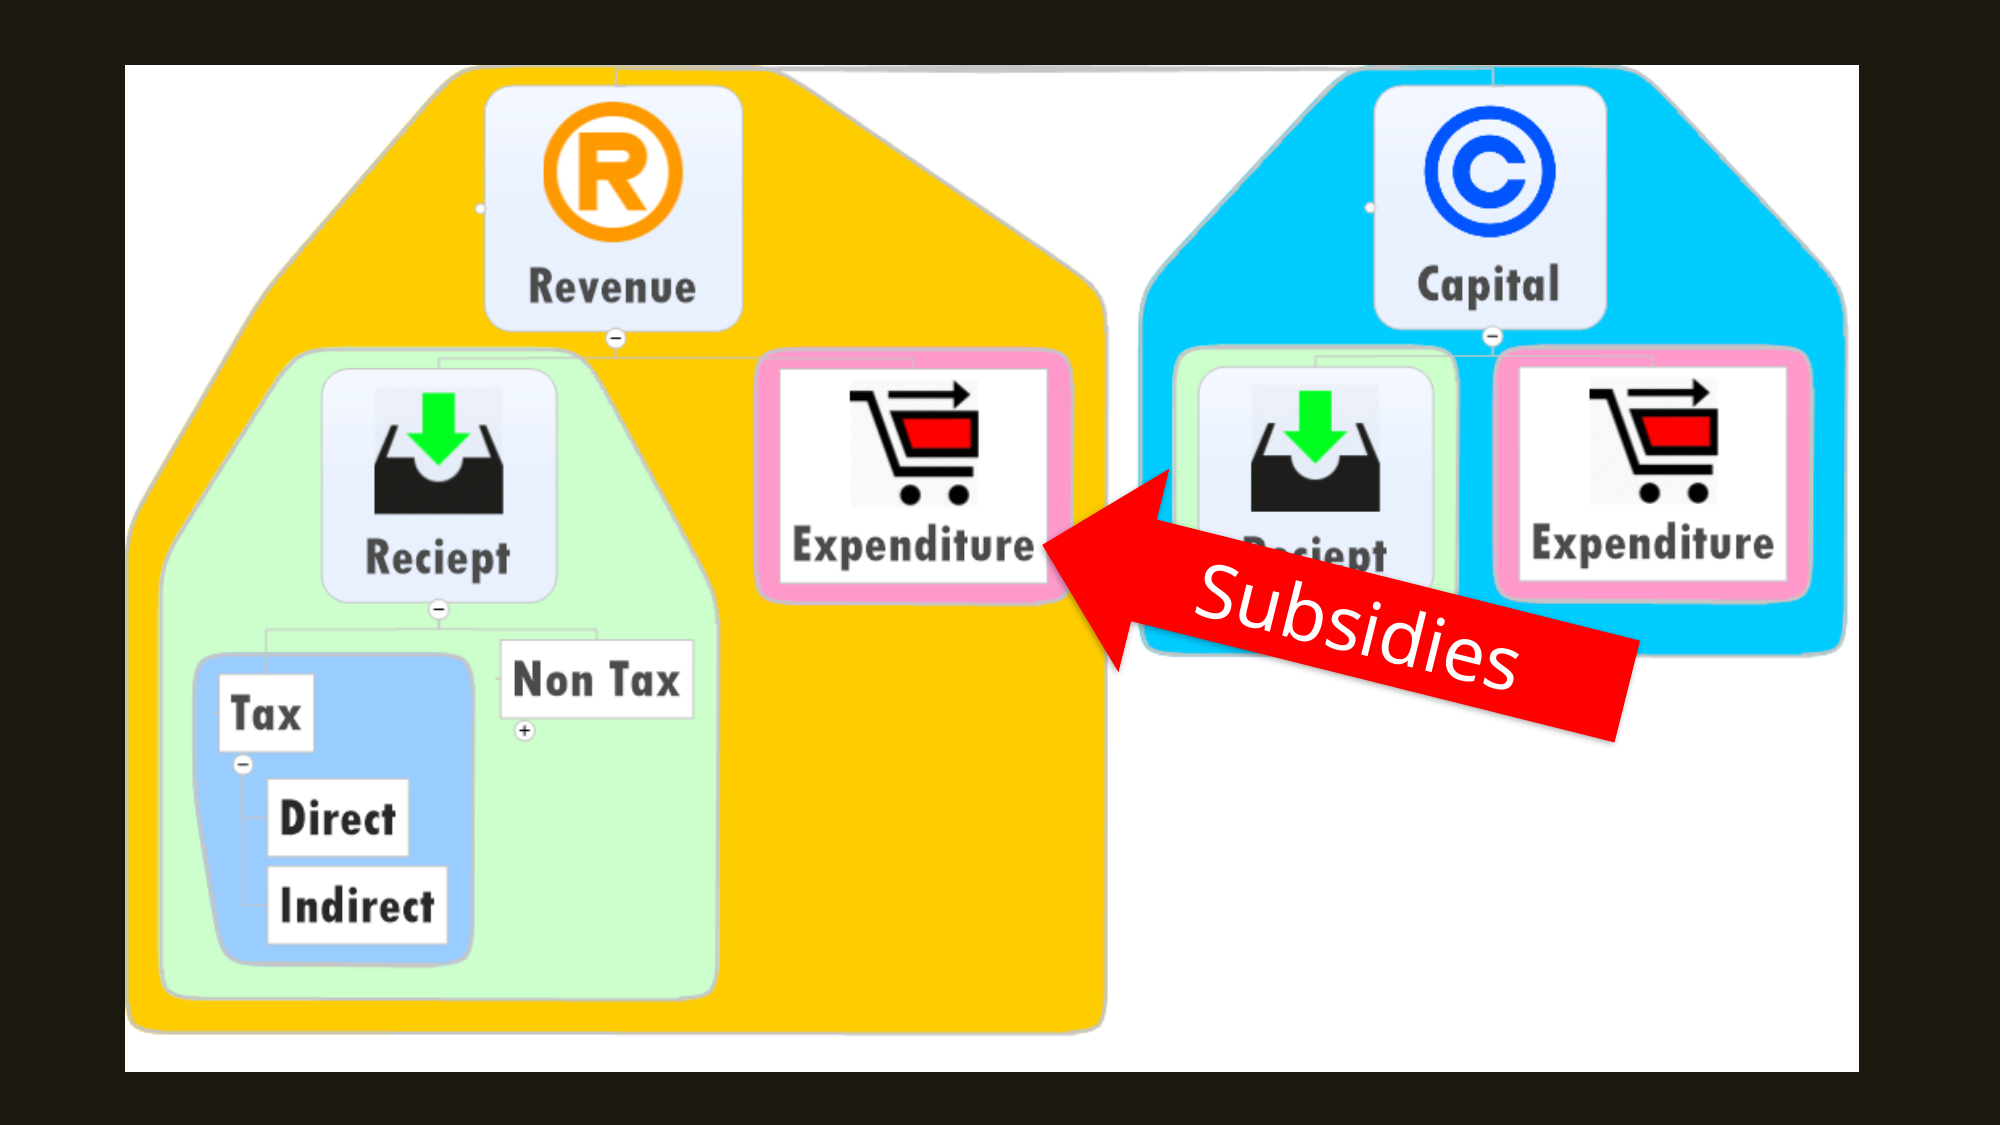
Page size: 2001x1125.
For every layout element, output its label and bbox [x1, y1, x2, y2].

picture [125, 65, 1860, 1072]
